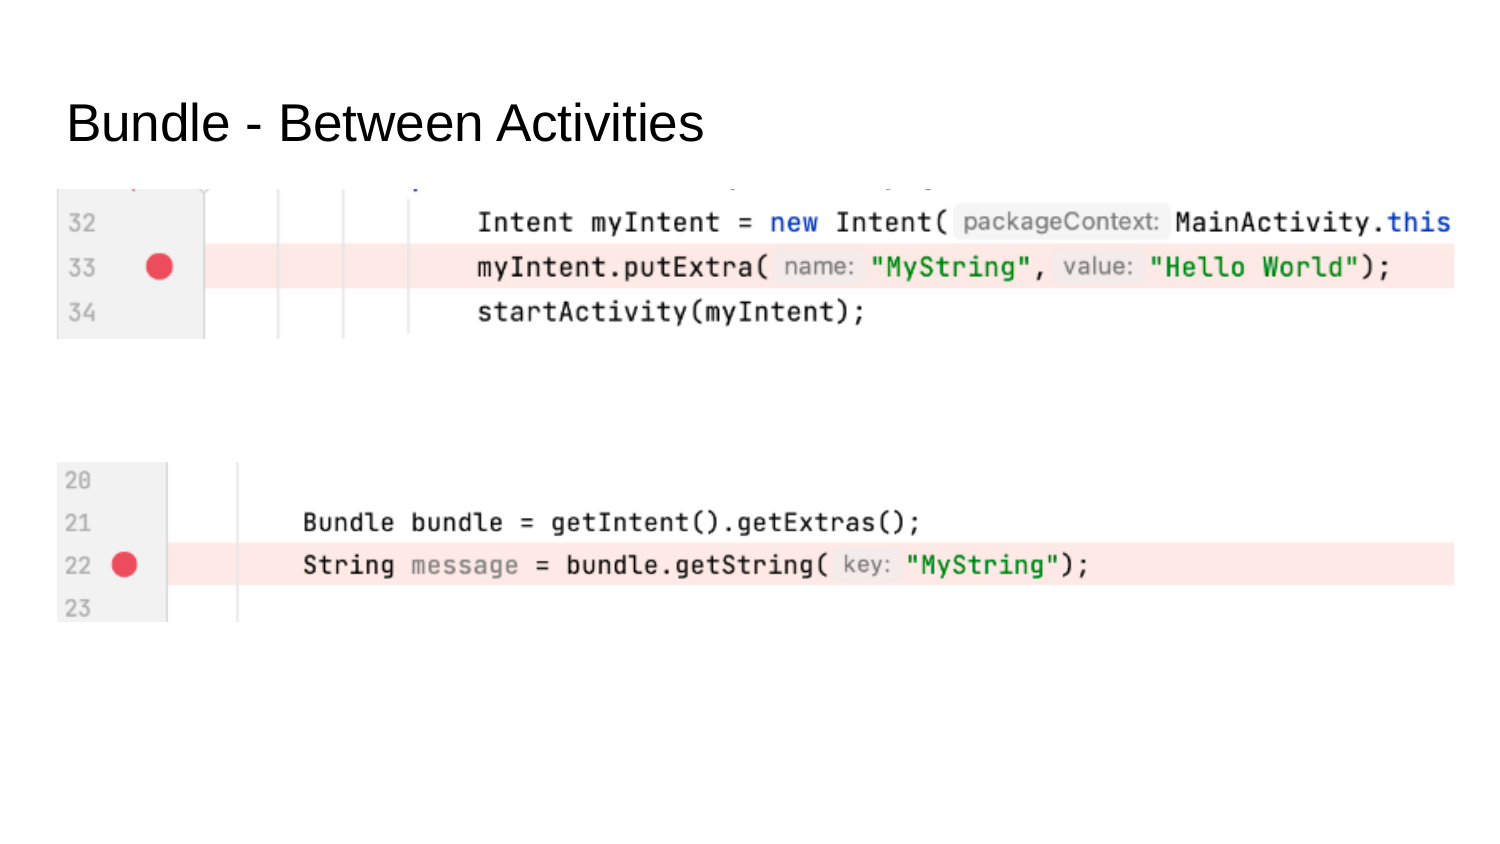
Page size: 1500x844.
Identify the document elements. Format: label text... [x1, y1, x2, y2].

title Bundle - Between Activities [51, 72, 1449, 167]
picture [56, 188, 1455, 339]
picture [56, 462, 1455, 622]
